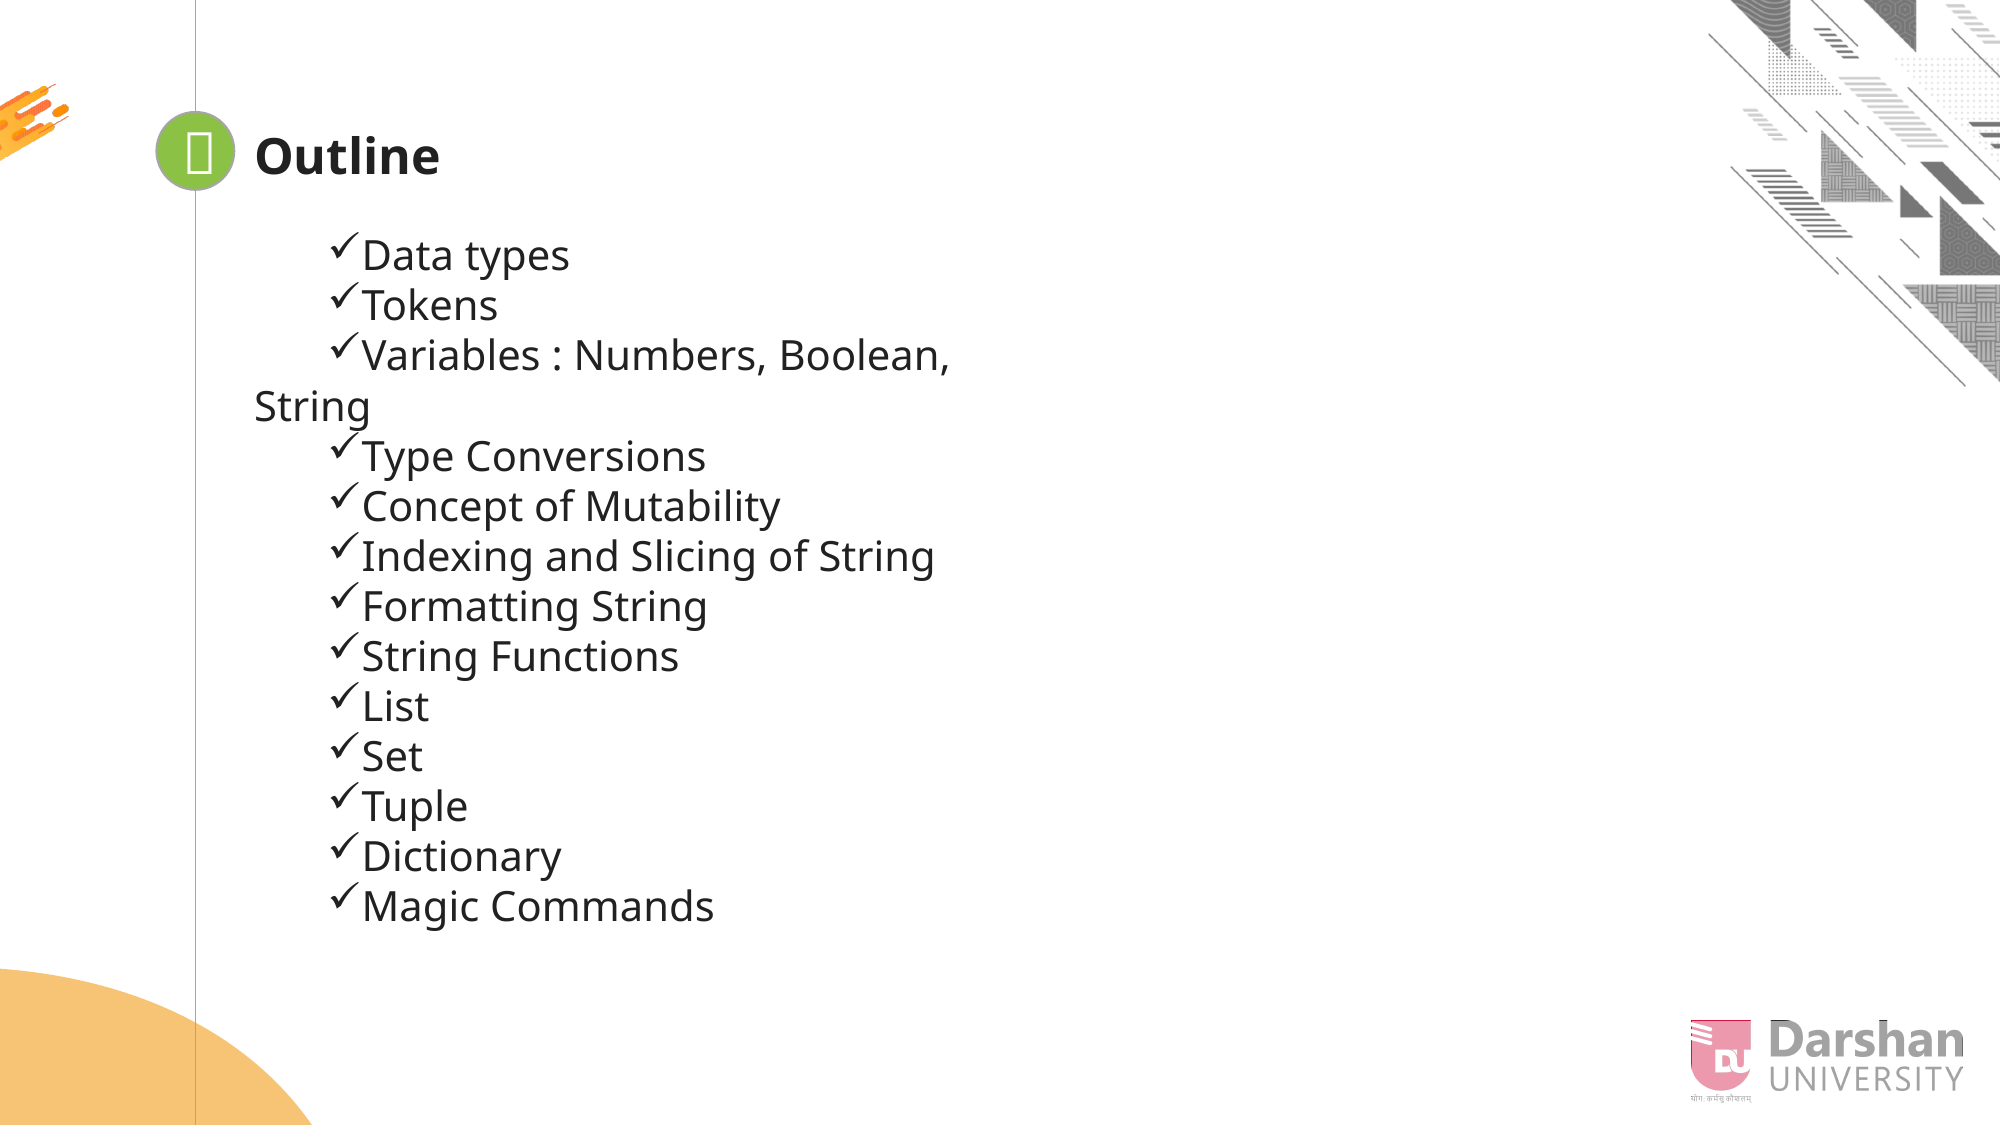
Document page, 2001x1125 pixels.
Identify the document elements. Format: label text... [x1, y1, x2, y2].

text_box  [155, 110, 236, 191]
text_box Outline Data types Tokens Variables : Numbers, Boolean, String Type Conversions Concept of Mutability Indexing and Slicing of String Formatting String String Functions List Set Tuple Dictionary Magic Commands [239, 116, 1045, 937]
text_box Syntax [1691, 1020, 1963, 1103]
picture [0, 65, 90, 193]
